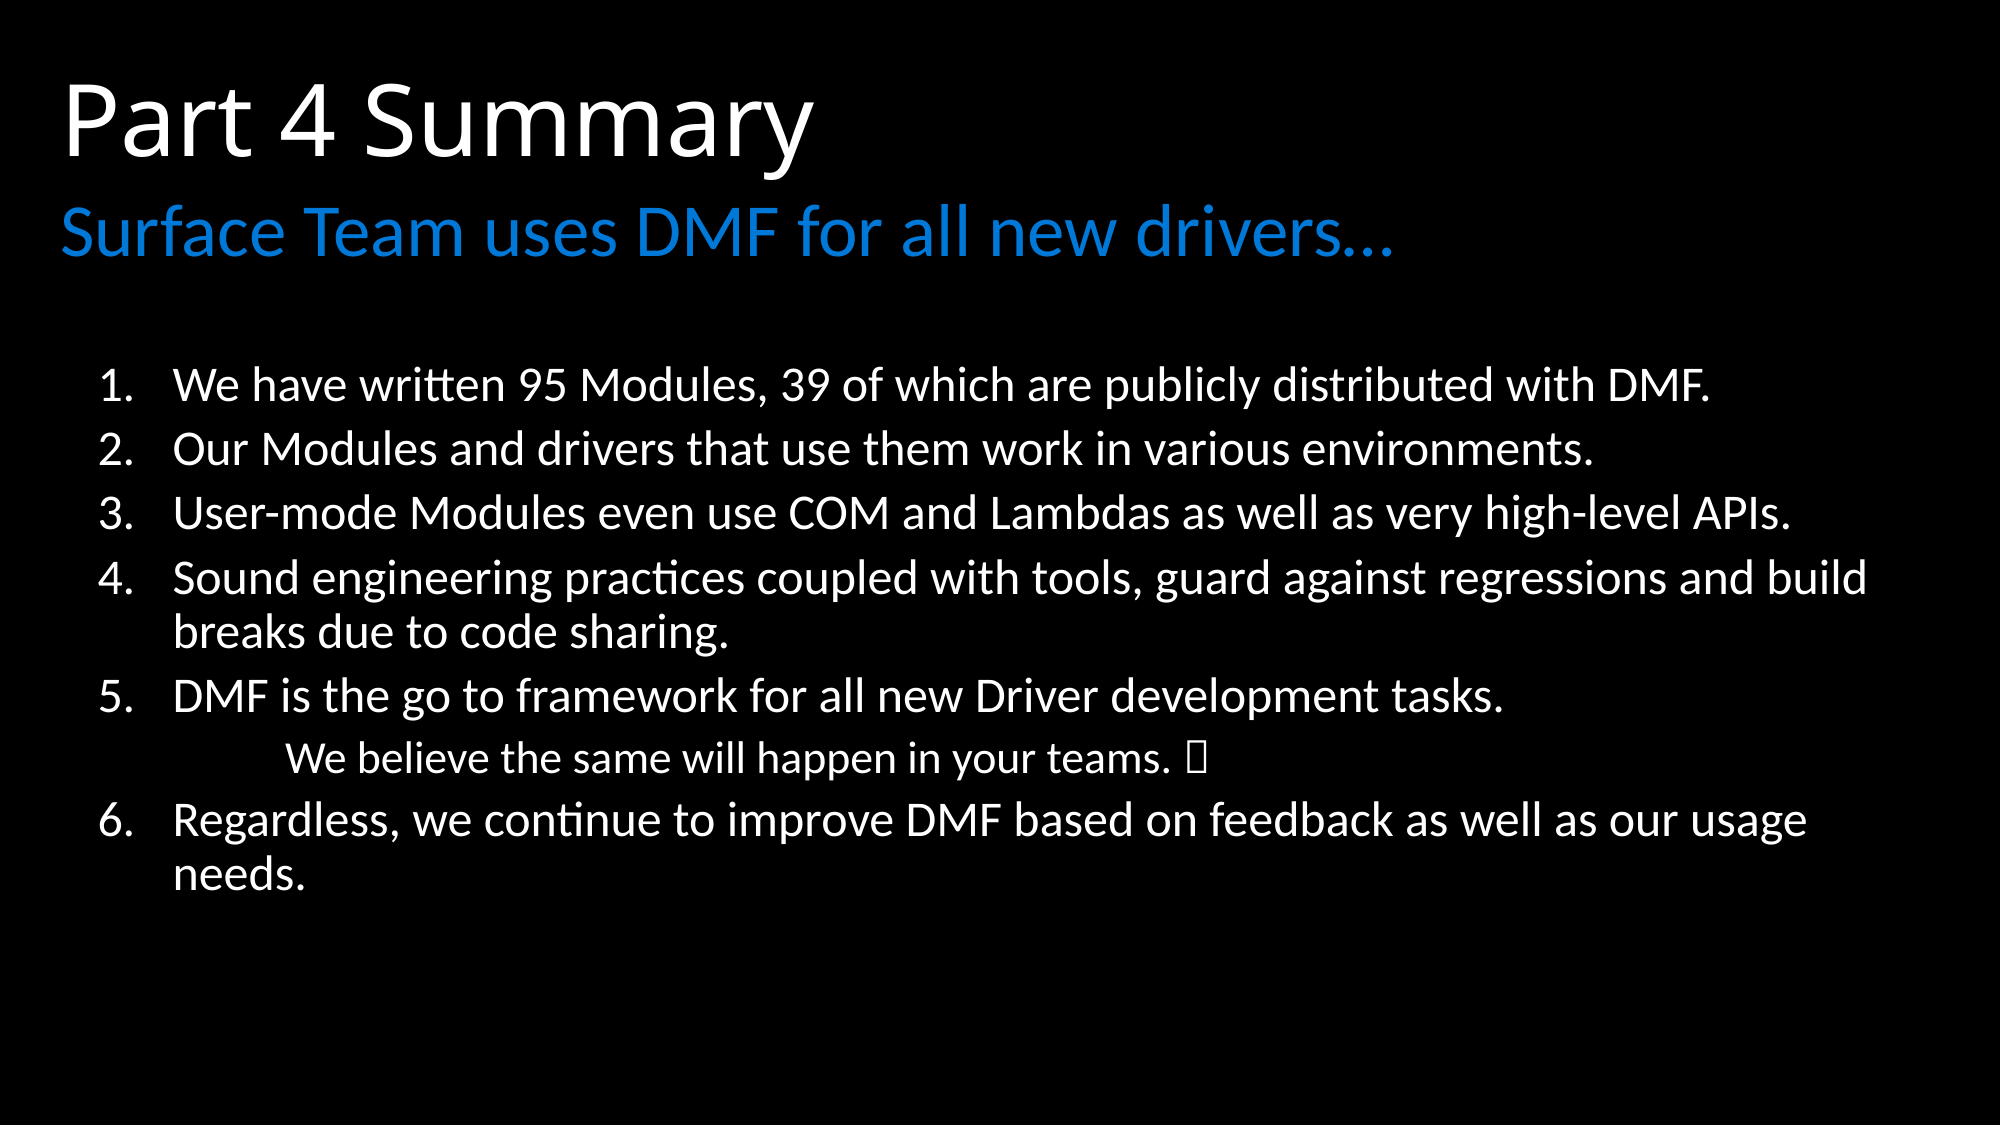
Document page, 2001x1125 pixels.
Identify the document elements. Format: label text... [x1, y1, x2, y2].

title Part 4 Summary [45, 48, 1996, 199]
list Surface Team uses DMF for all new drivers… We have written 95 Modules, 39 of which are publicly distributed with DMF. Our Modules and drivers that use them work in various environments. User-mode Modules even use COM and Lambdas as well as very high-level APIs. Sound engineering practices coupled with tools, guard against regressions and build breaks due to code sharing. DMF is the go to framework for all new Driver development tasks. We believe the same will happen in your teams.  Regardless, we continue to improve DMF based on feedback as well as our usage needs. [45, 184, 1969, 1059]
